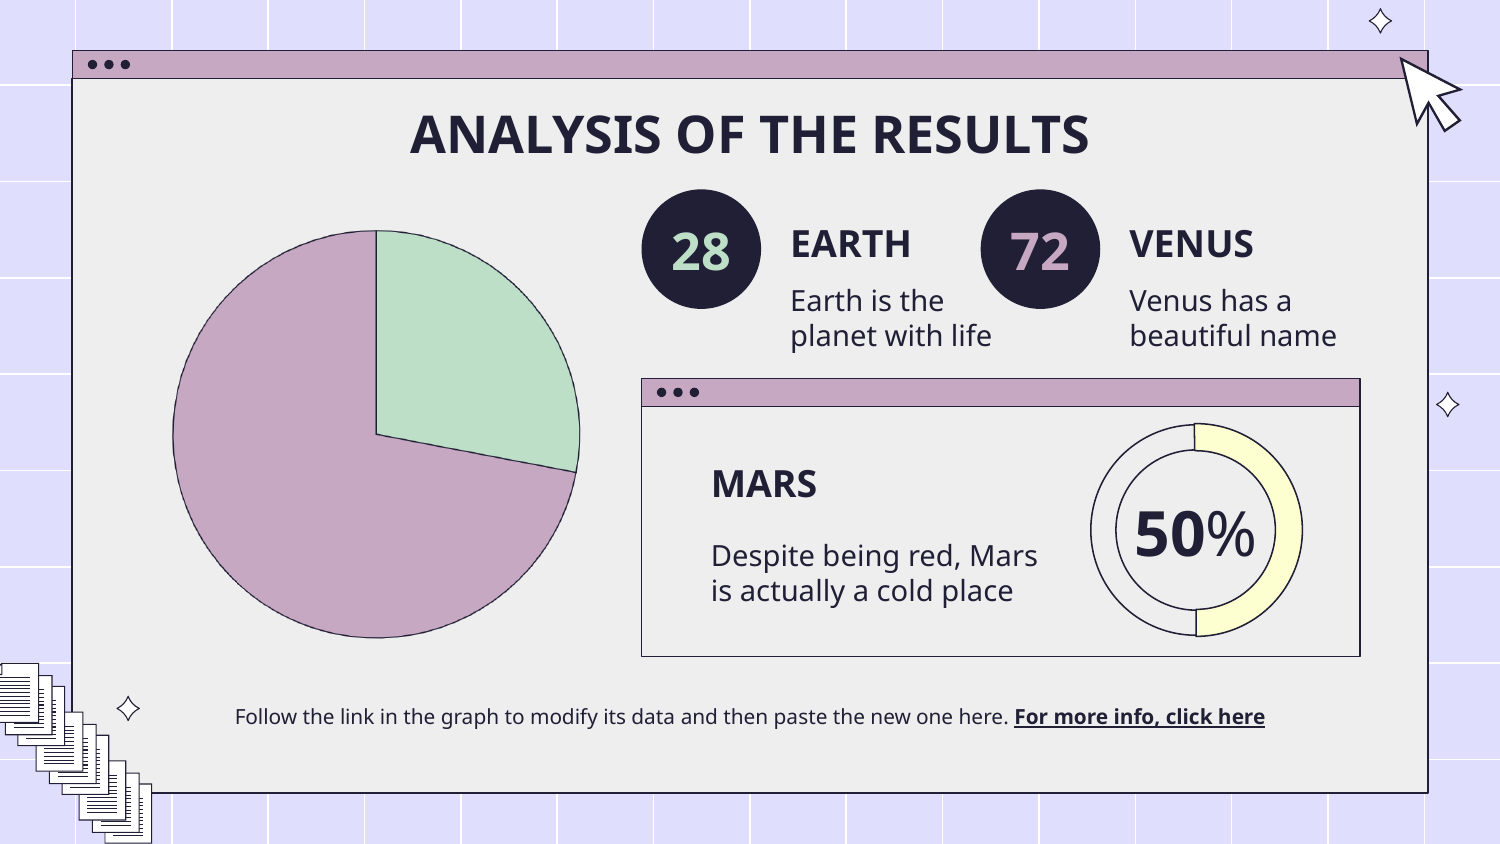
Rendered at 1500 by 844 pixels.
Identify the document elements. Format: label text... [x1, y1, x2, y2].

title EARTH [776, 218, 966, 267]
subtitle Venus has a beautiful name [1114, 267, 1360, 362]
picture [149, 204, 602, 664]
text_box [1003, 189, 1078, 202]
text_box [641, 378, 1361, 657]
title 28 [627, 202, 776, 297]
text_box [1004, 297, 1077, 309]
text_box Follow the link in the graph to modify its data and then paste the new one here. For more info, click here [192, 688, 1308, 738]
title VENUS [1115, 218, 1360, 267]
text_box [665, 297, 738, 309]
text_box [664, 189, 739, 202]
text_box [1089, 423, 1303, 637]
subtitle Earth is the planet with life [775, 267, 1021, 362]
title ANALYSIS OF THE RESULTS [118, 85, 1382, 180]
title 72 [966, 202, 1115, 297]
